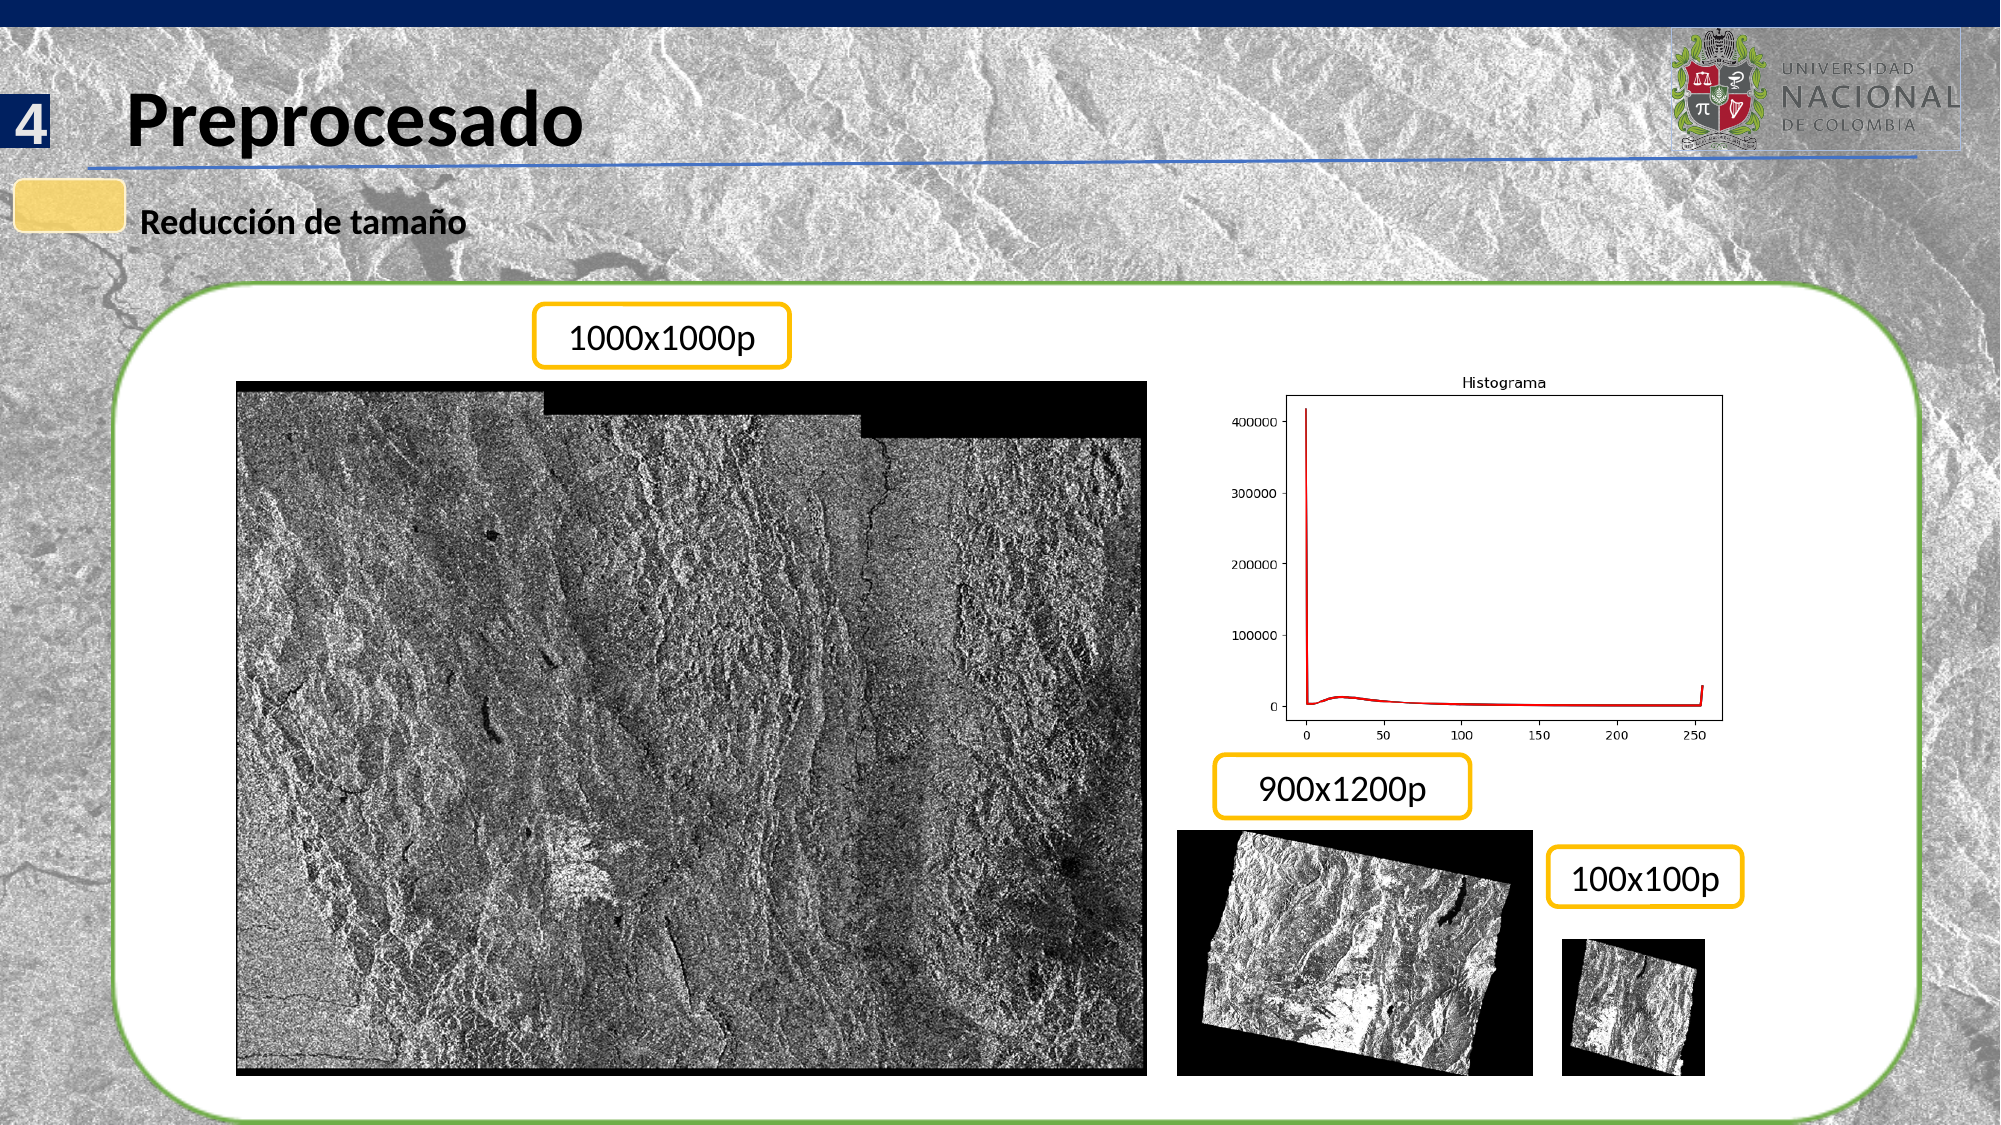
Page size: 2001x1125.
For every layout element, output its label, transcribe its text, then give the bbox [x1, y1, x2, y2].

text_box [12, 178, 127, 234]
picture [111, 281, 1922, 1125]
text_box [87, 156, 1918, 169]
text_box Preprocesado [111, 69, 1127, 156]
text_box [0, 0, 2000, 27]
text_box 4 [0, 94, 50, 148]
picture [1671, 27, 1961, 151]
text_box Preprocesado [111, 169, 1127, 174]
text_box Reducción de tamaño [125, 195, 1136, 253]
